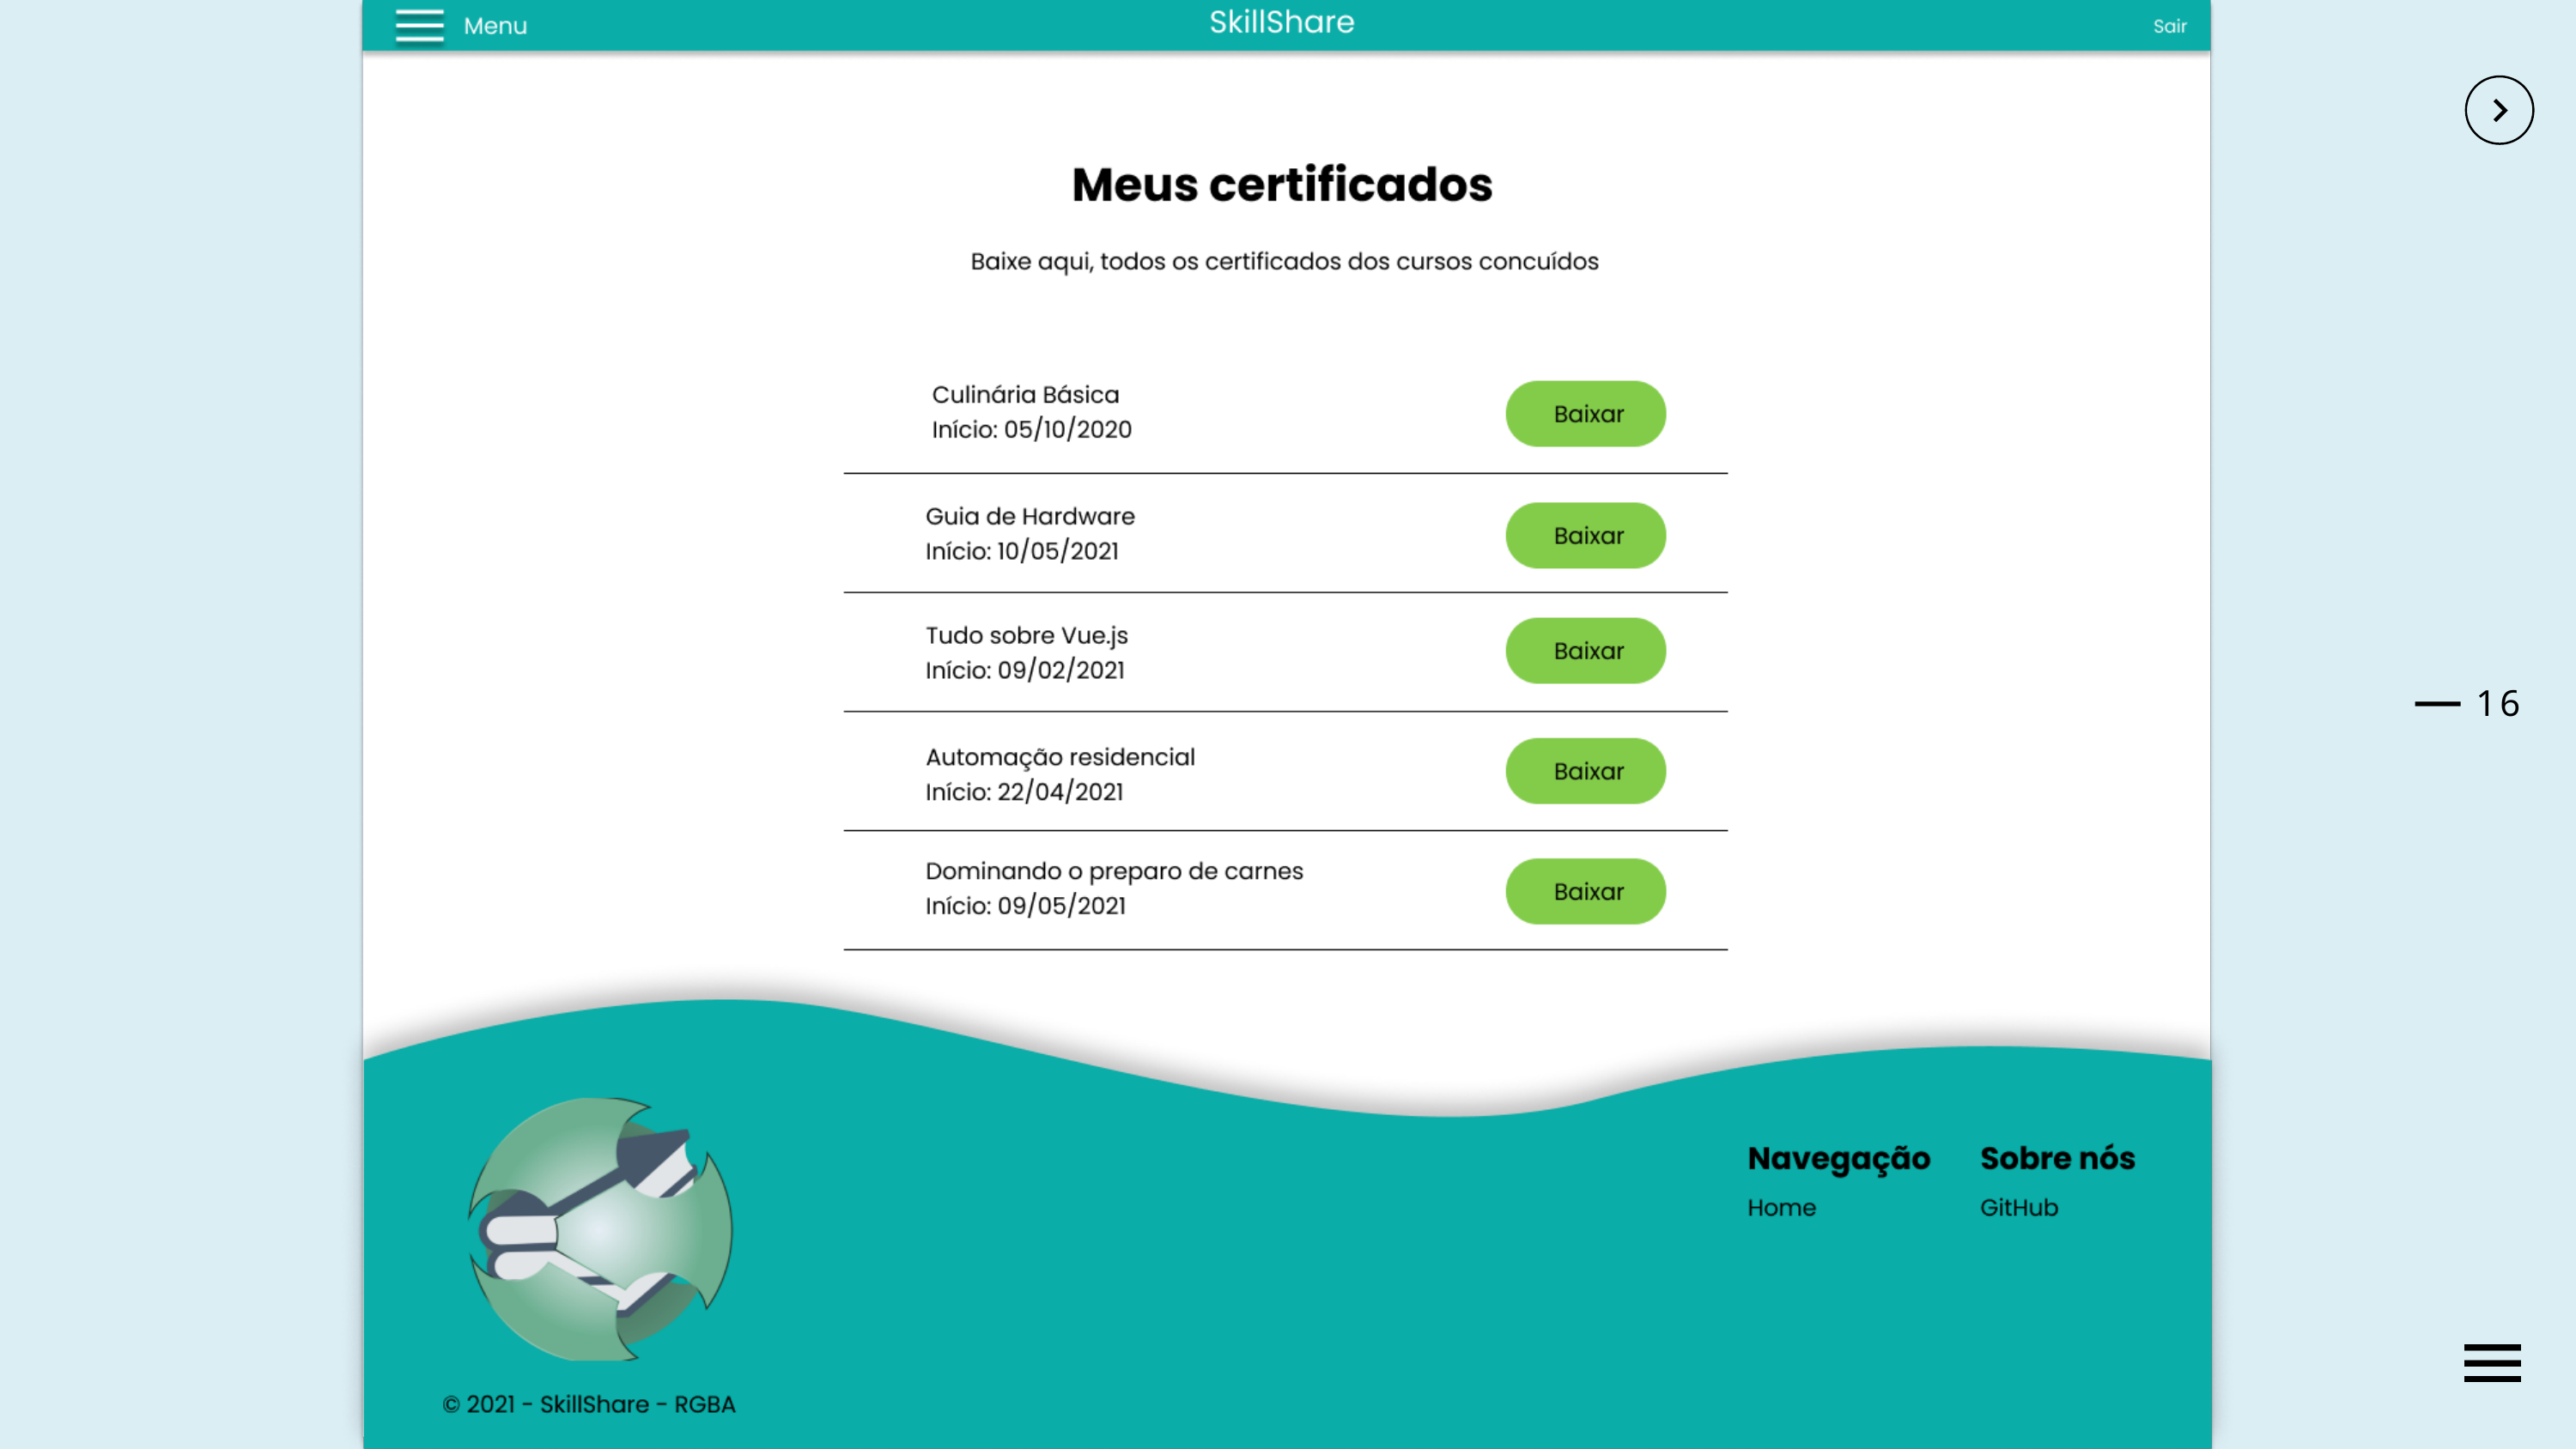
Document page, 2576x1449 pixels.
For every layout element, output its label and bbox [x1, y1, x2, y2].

picture [338, 0, 2238, 1449]
text_box [2415, 682, 2521, 724]
text_box [2464, 75, 2535, 145]
picture [2464, 1344, 2521, 1383]
